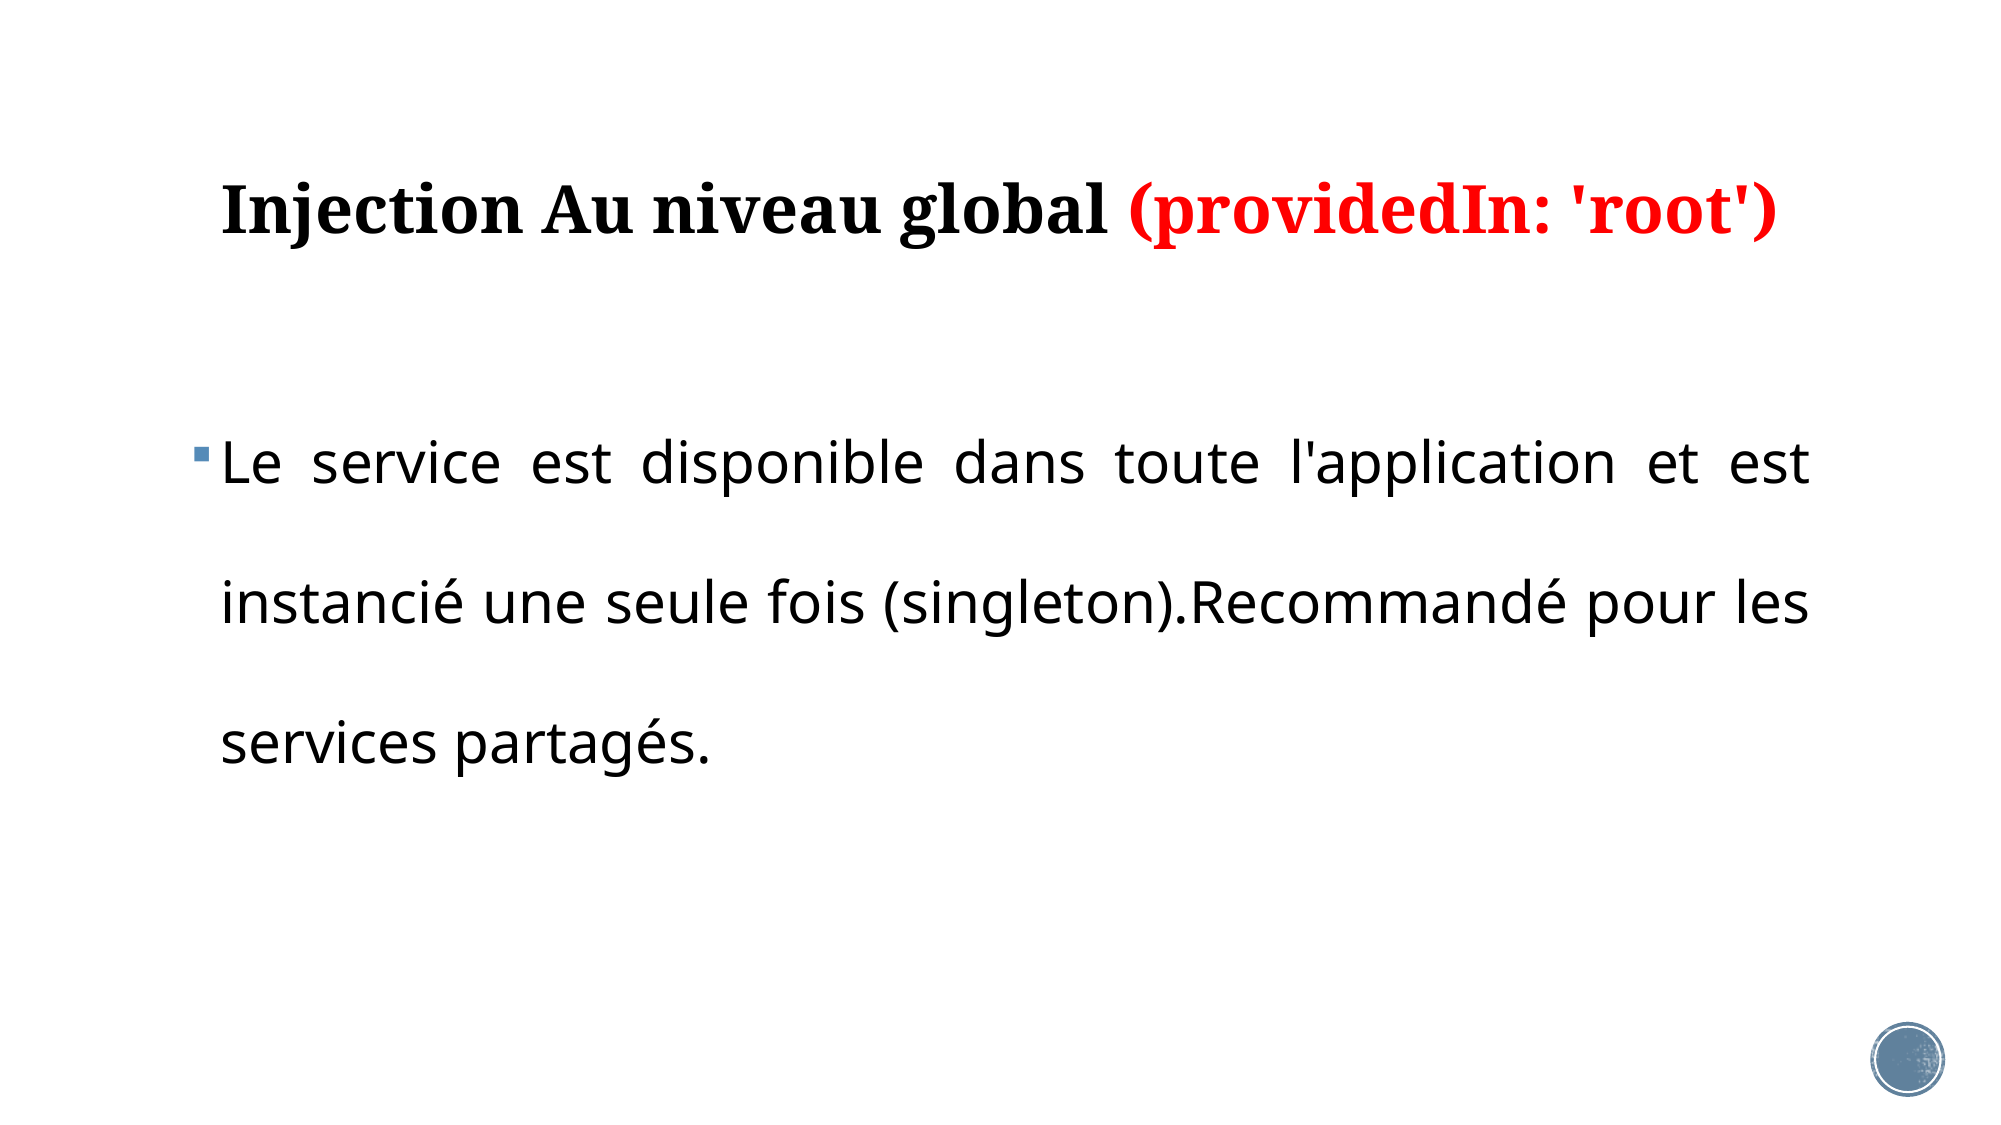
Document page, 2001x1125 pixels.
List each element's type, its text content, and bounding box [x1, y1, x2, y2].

list Le service est disponible dans toute l'application et est instancié une seule fois (singleton).Recommandé pour les services partagés. [175, 348, 1826, 1013]
title Injection Au niveau global (providedIn: 'root') [175, 79, 1826, 344]
